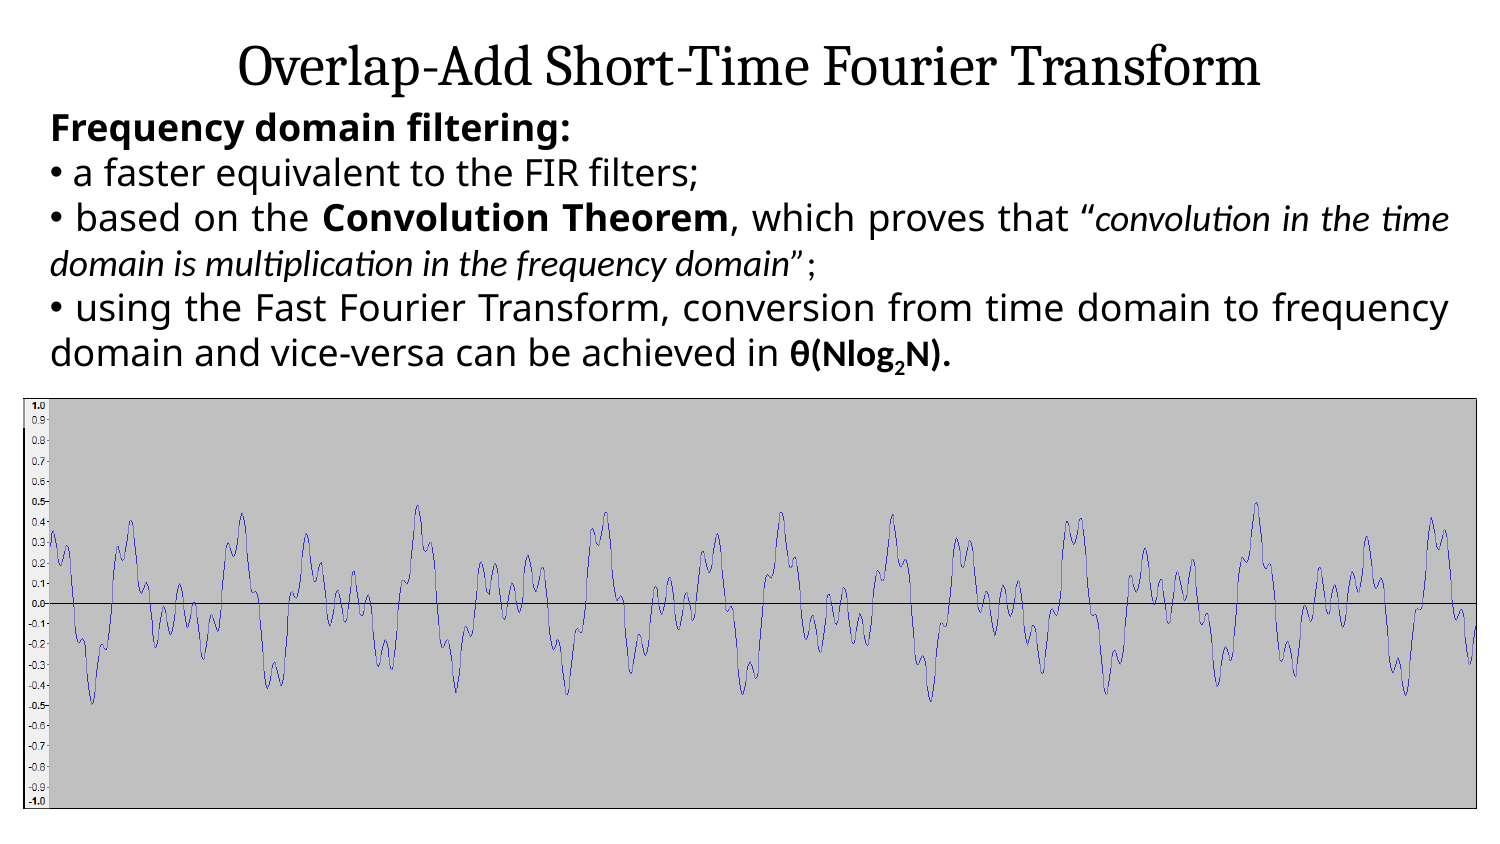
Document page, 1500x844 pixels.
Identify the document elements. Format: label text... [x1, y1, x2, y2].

text_box Frequency domain filtering: a faster equivalent to the FIR filters; based on the Convolution Theorem, which proves that “convolution in the time domain is multiplication in the frequency domain”; using the Fast Fourier Transform, conversion from time domain to frequency domain and vice-versa can be achieved in θ(Nlog2N). [35, 105, 1465, 388]
picture [23, 398, 1477, 810]
text_box Overlap-Add Short-Time Fourier Transform [0, 19, 1500, 105]
